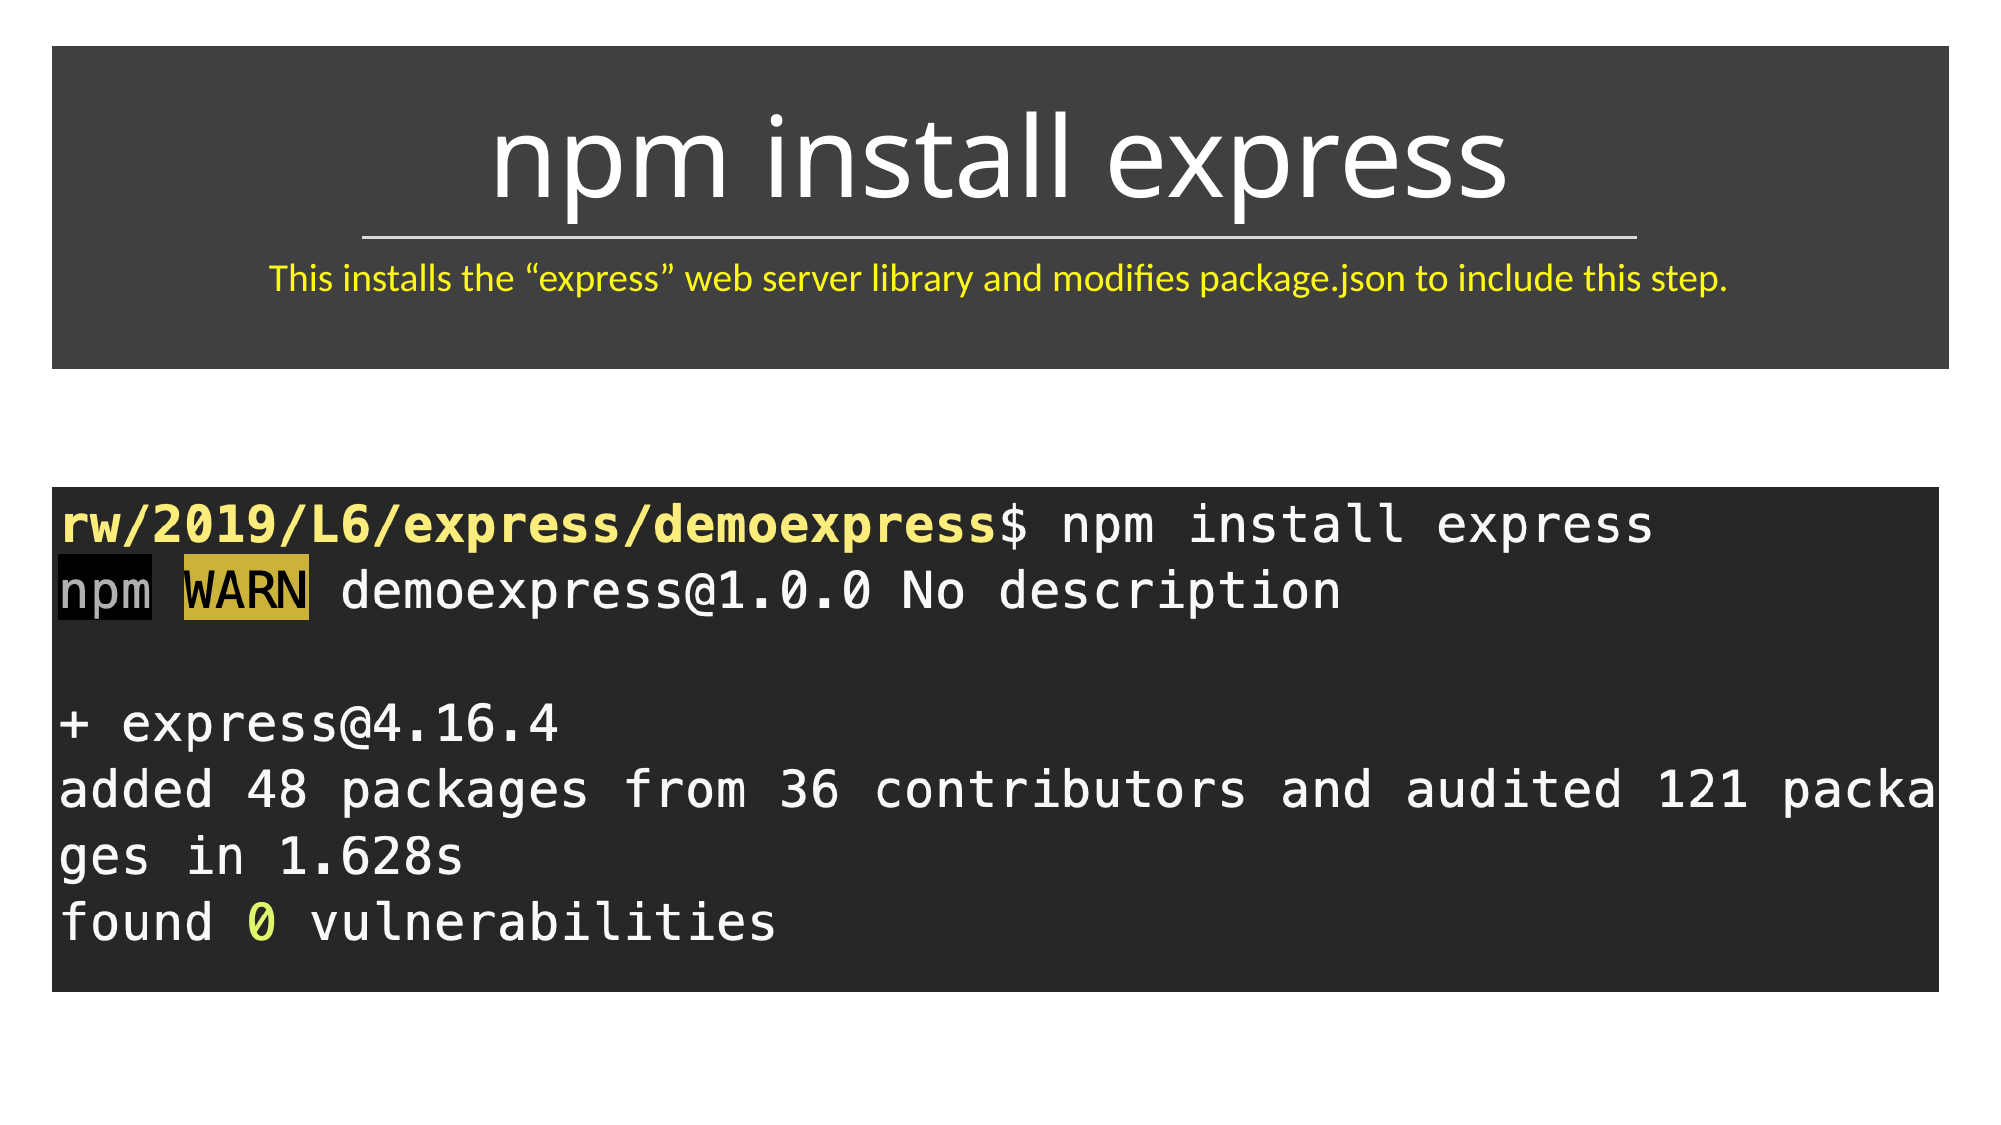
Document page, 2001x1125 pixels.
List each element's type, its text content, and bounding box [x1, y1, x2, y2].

list This installs the “express” web server library and modifies package.json to include this step. [249, 250, 1750, 320]
text_box [61, 55, 1939, 360]
picture [52, 487, 1939, 992]
title npm install express [86, 76, 1914, 230]
